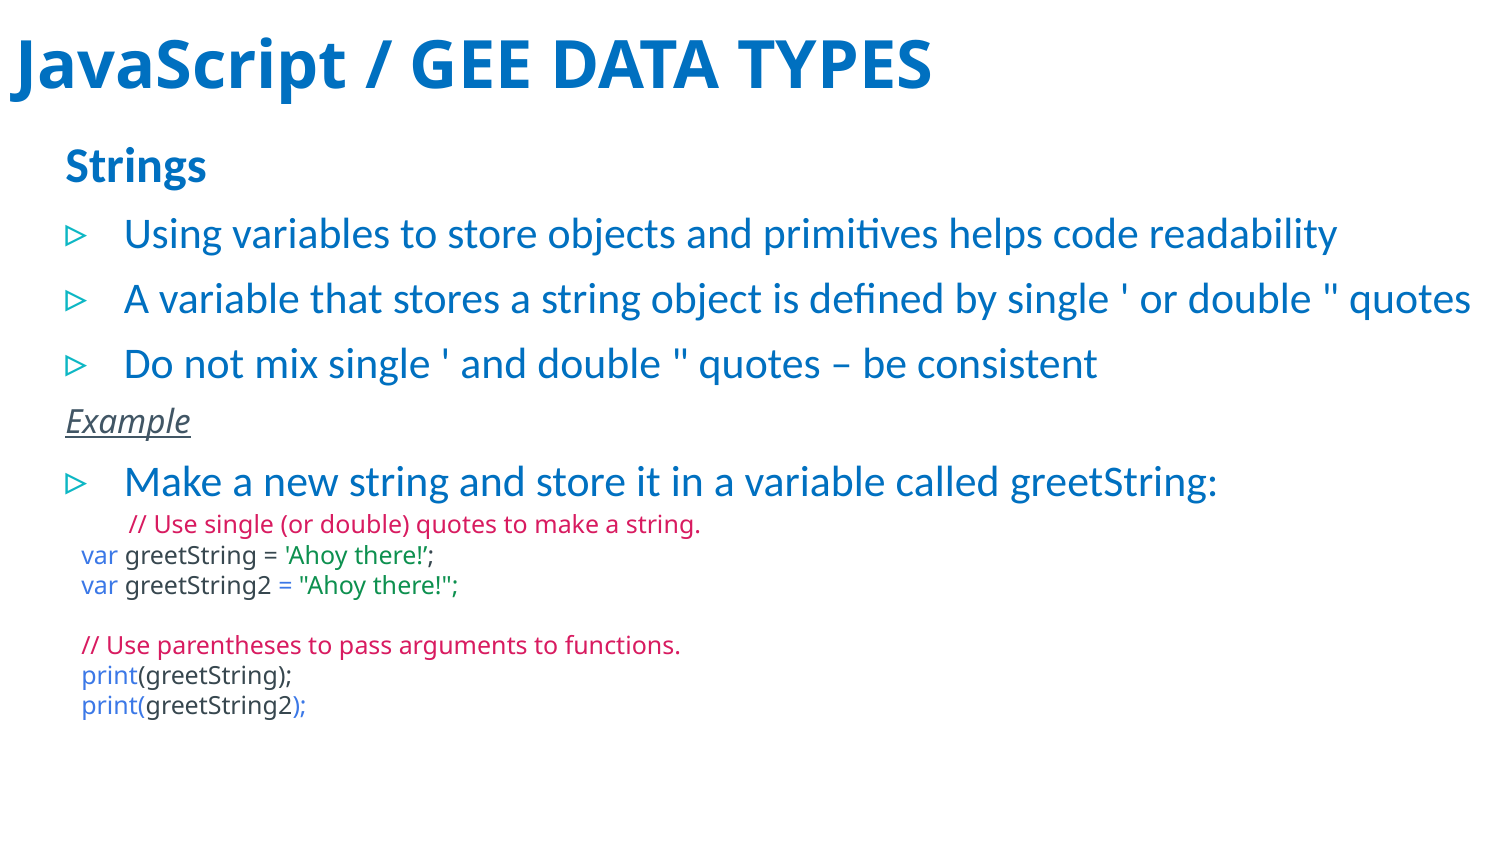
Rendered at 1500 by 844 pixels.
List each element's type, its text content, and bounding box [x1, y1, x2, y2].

text_box Strings Using variables to store objects and primitives helps code readability A variable that stores a string object is defined by single ' or double " quotes Do not mix single ' and double " quotes – be consistent Example Make a new string and store it in a variable called greetString: // Use single (or double) quotes to make a string. var greetString = 'Ahoy there!’; var greetString2 = "Ahoy there!"; // Use parentheses to pass arguments to functions. print(greetString); print(greetString2); [34, 124, 1500, 727]
text_box JavaScript / GEE DATA TYPES [0, 14, 1335, 117]
